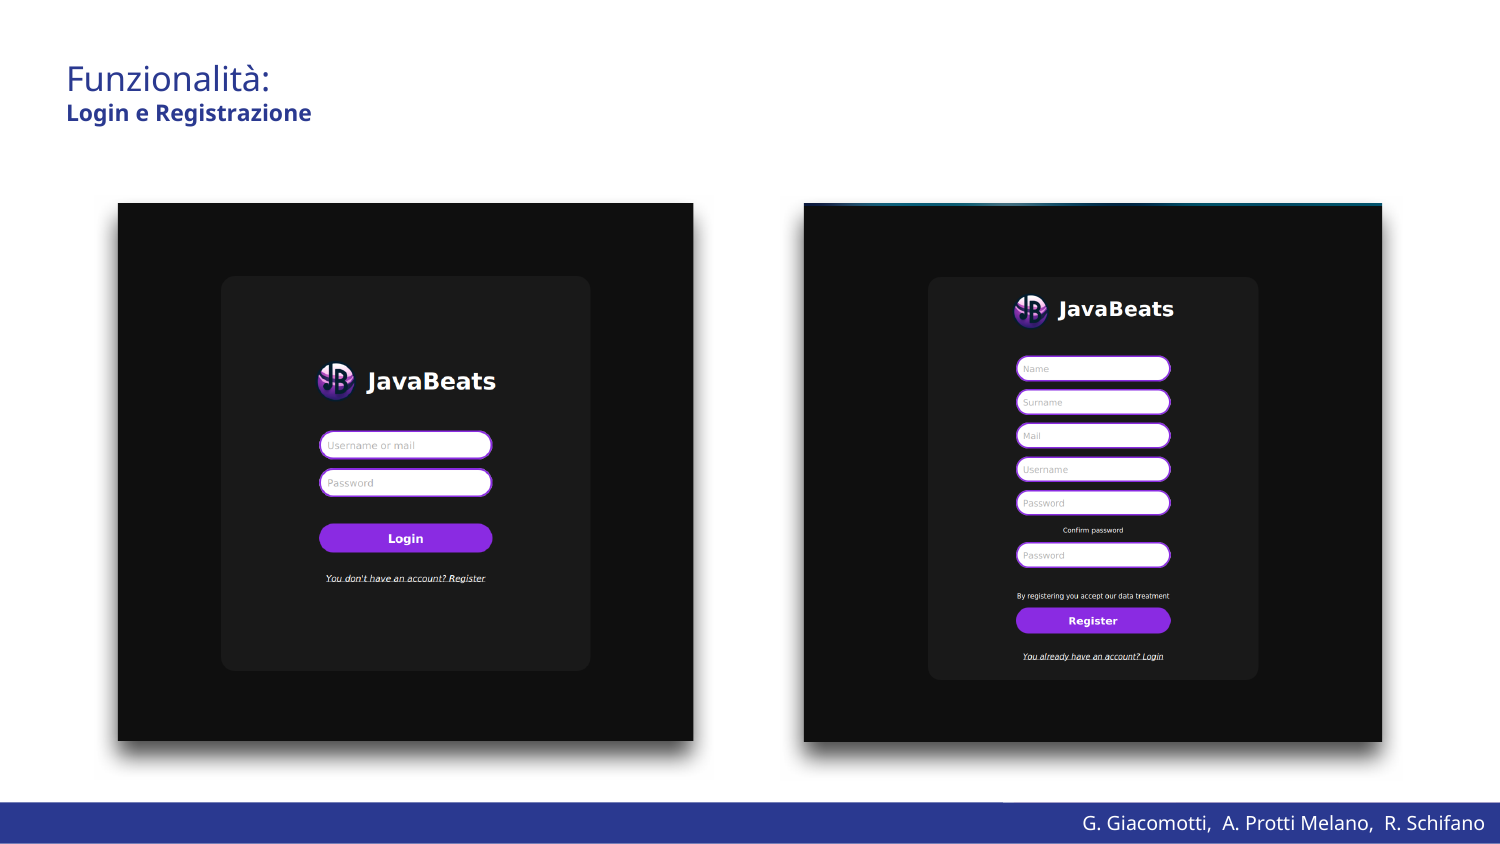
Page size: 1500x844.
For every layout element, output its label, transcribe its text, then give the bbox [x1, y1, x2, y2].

title Funzionalità: Login e Registrazione [51, 42, 1449, 142]
text_box [1003, 621, 1500, 800]
subtitle G. Giacomotti, A. Protti Melano, R. Schifano [0, 800, 1500, 844]
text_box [117, 203, 1383, 742]
